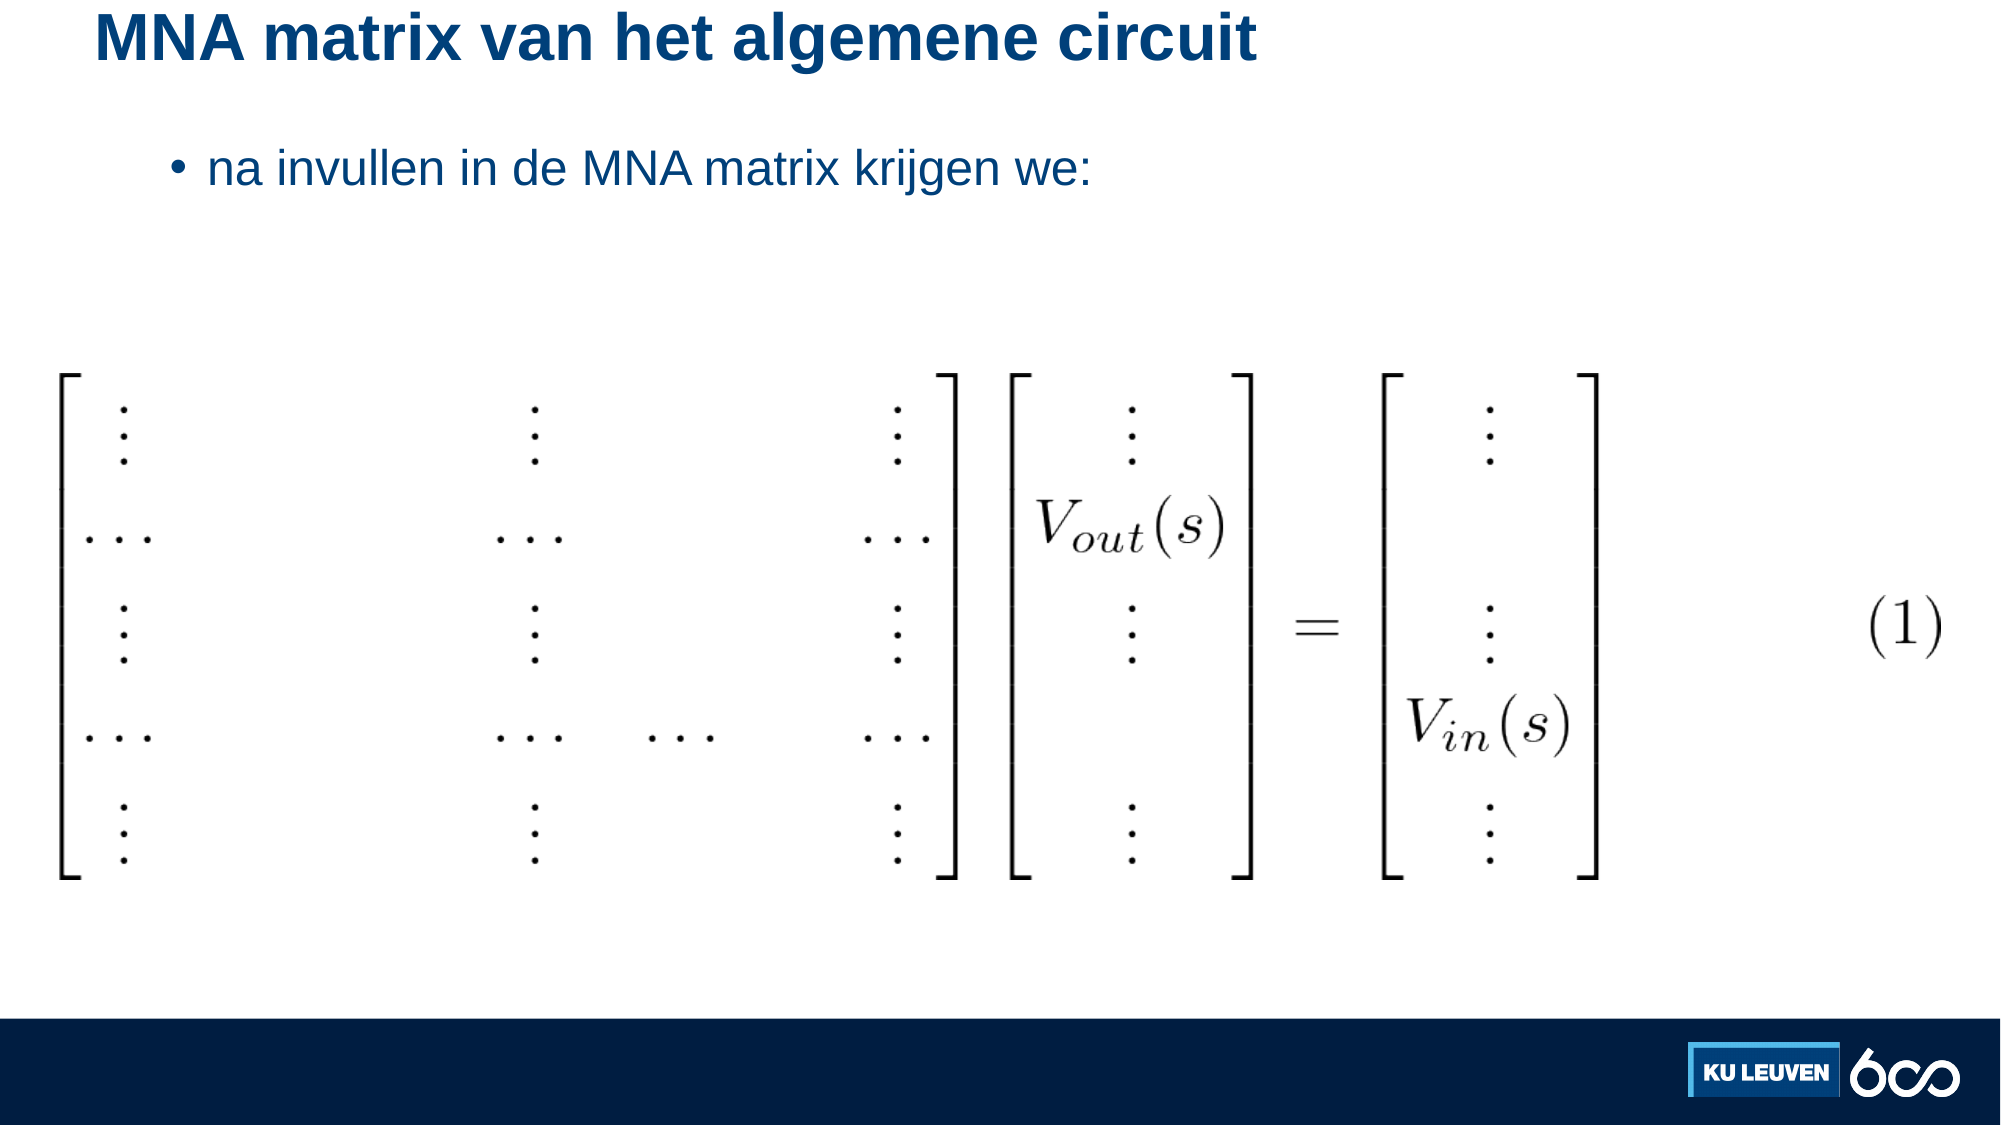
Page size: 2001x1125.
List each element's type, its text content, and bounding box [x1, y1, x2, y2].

list na invullen in de MNA matrix krijgen we: [94, 142, 1900, 373]
title MNA matrix van het algemene circuit [94, 2, 1906, 110]
picture [1688, 1042, 1960, 1097]
picture [59, 373, 1941, 880]
